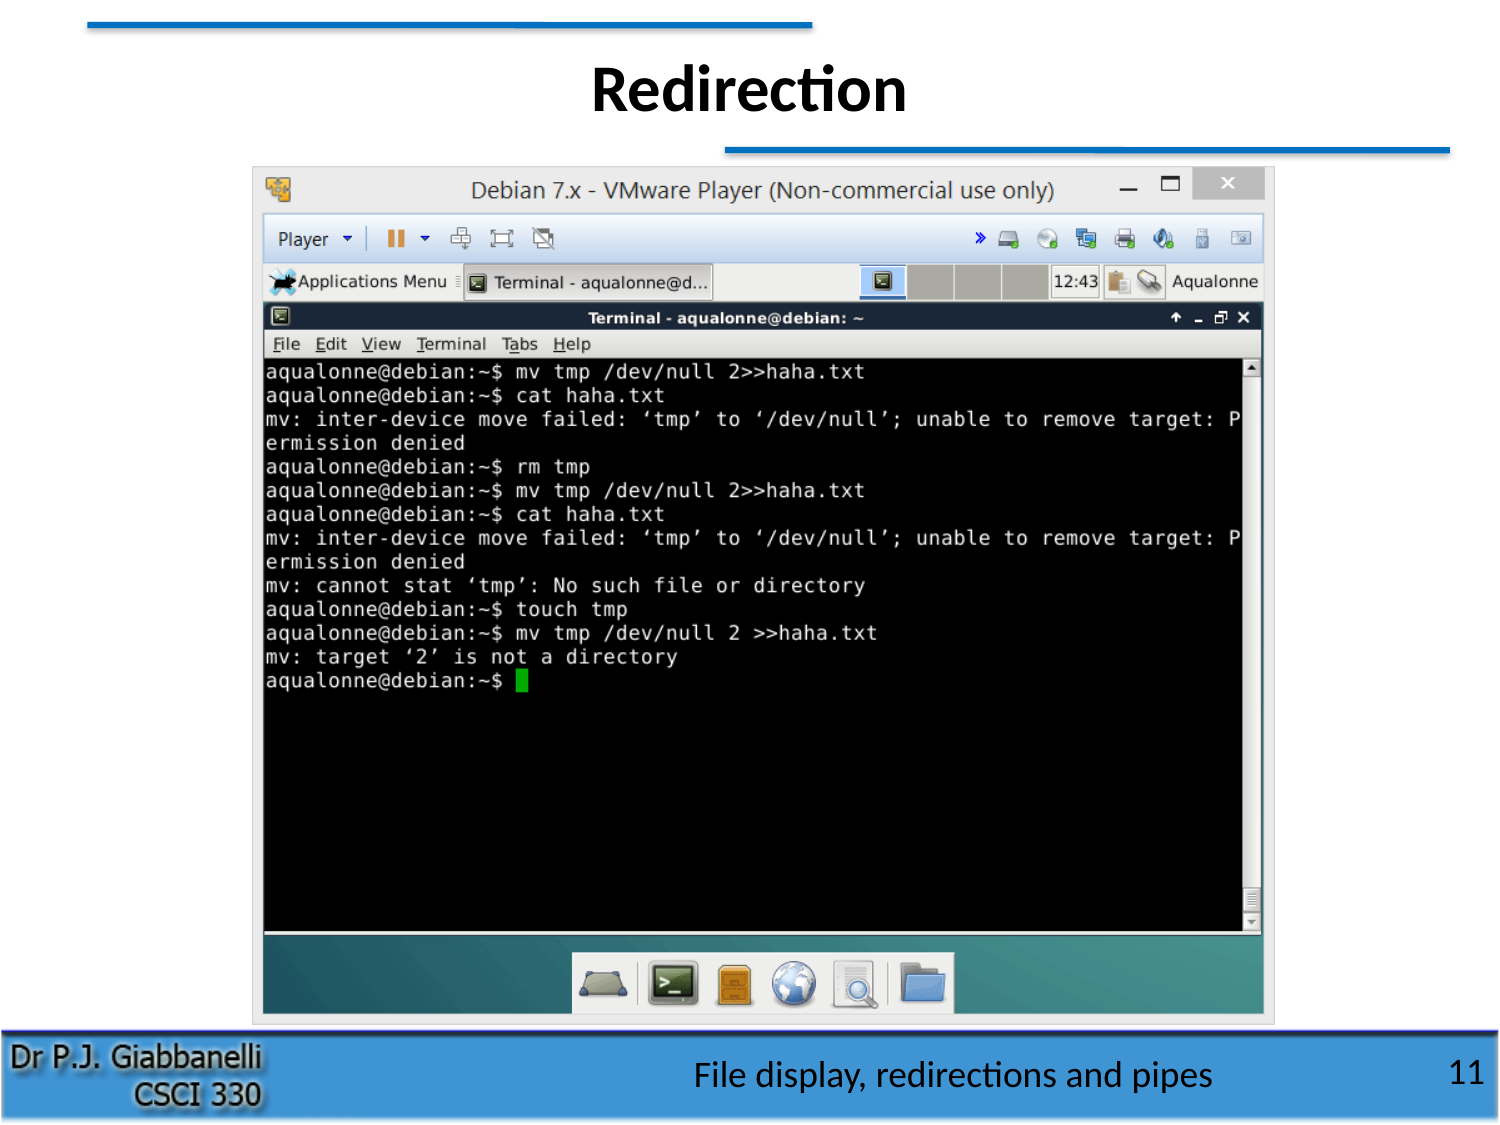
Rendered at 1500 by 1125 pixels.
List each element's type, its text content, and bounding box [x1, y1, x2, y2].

text_box Redirection [0, 37, 1500, 133]
picture [0, 165, 1500, 1125]
